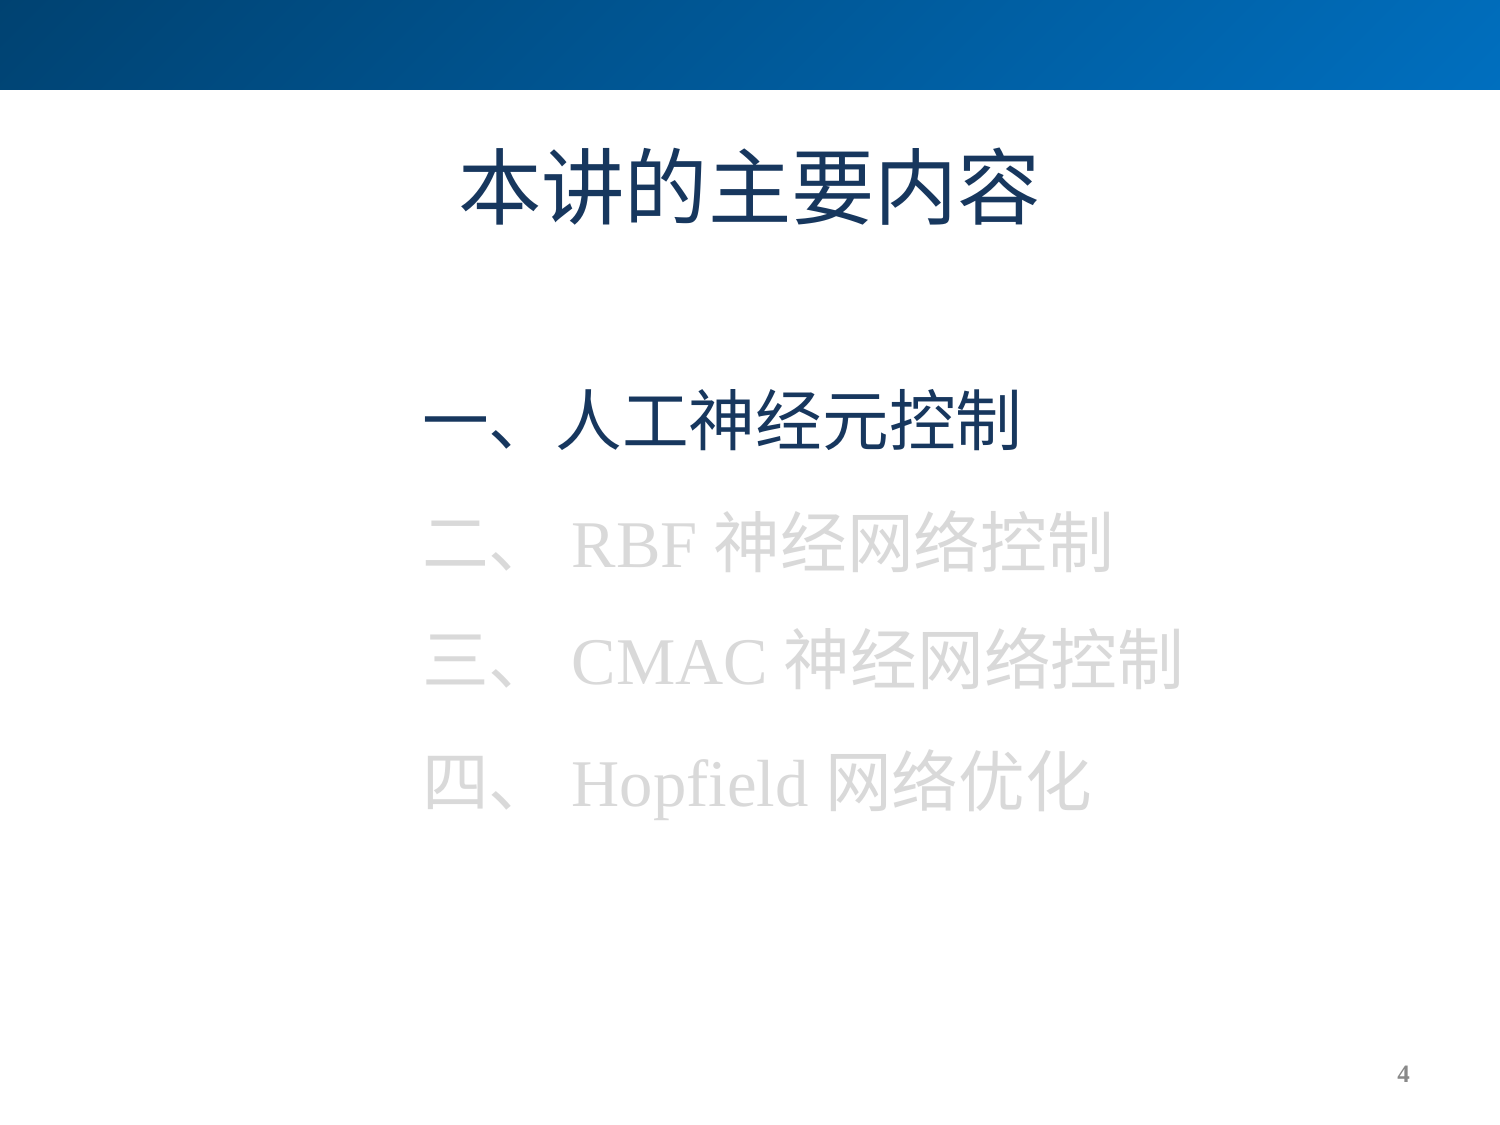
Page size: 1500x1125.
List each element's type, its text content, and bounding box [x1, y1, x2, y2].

text_box 一、人工神经元控制 [407, 371, 1223, 466]
title 本讲的主要内容 [75, 91, 1425, 279]
text_box 四、Hopfield网络优化 [407, 732, 1202, 828]
text_box 三、CMAC神经网络控制 [407, 610, 1250, 706]
slide_number 4 [1074, 1042, 1425, 1103]
text_box 二、RBF神经网络控制 [407, 493, 1155, 589]
